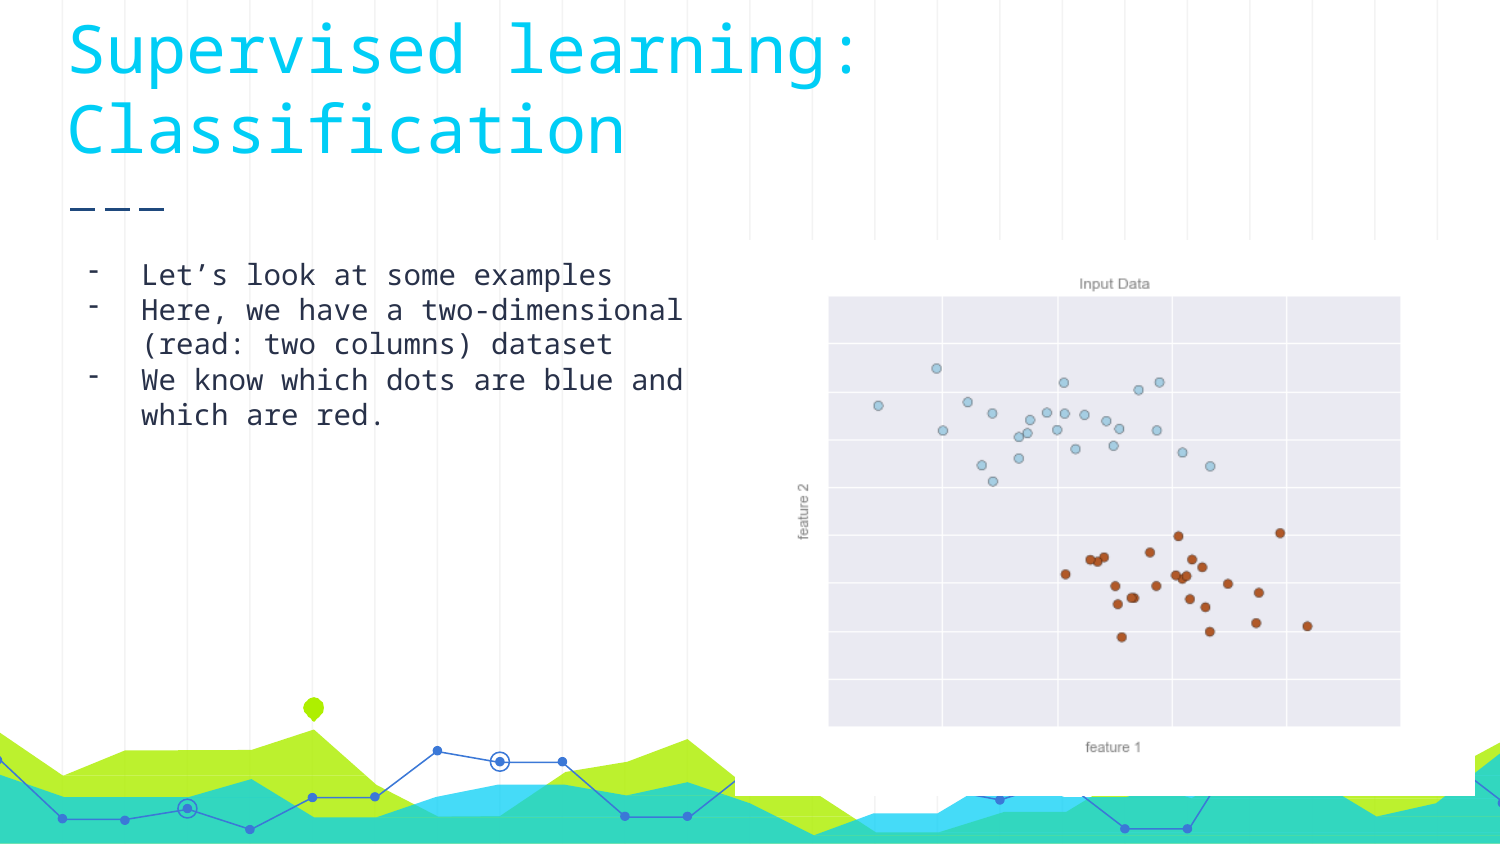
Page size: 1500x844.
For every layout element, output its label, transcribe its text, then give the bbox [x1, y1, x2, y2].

picture [734, 240, 1476, 796]
title Supervised learning: Classification [51, 61, 1449, 182]
list Let’s look at some examples Here, we have a two-dimensional (read: two columns) dataset We know which dots are blue and which are red. [51, 240, 711, 750]
